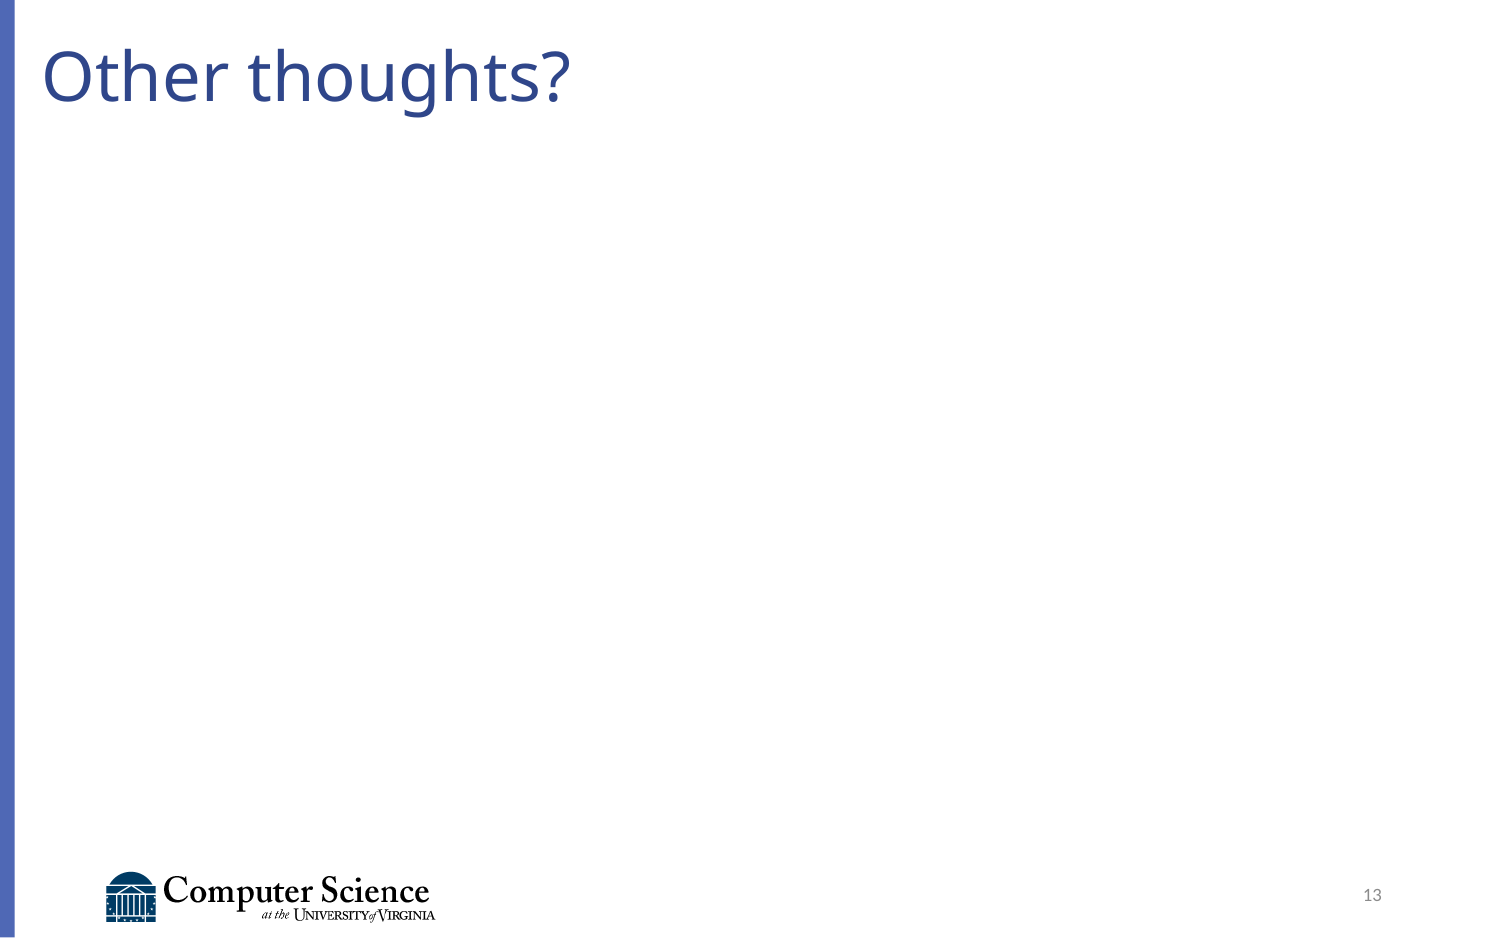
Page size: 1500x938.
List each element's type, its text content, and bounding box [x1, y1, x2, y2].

picture [103, 870, 441, 923]
title Other thoughts? [26, 14, 1483, 145]
slide_number 13 [1059, 868, 1397, 919]
